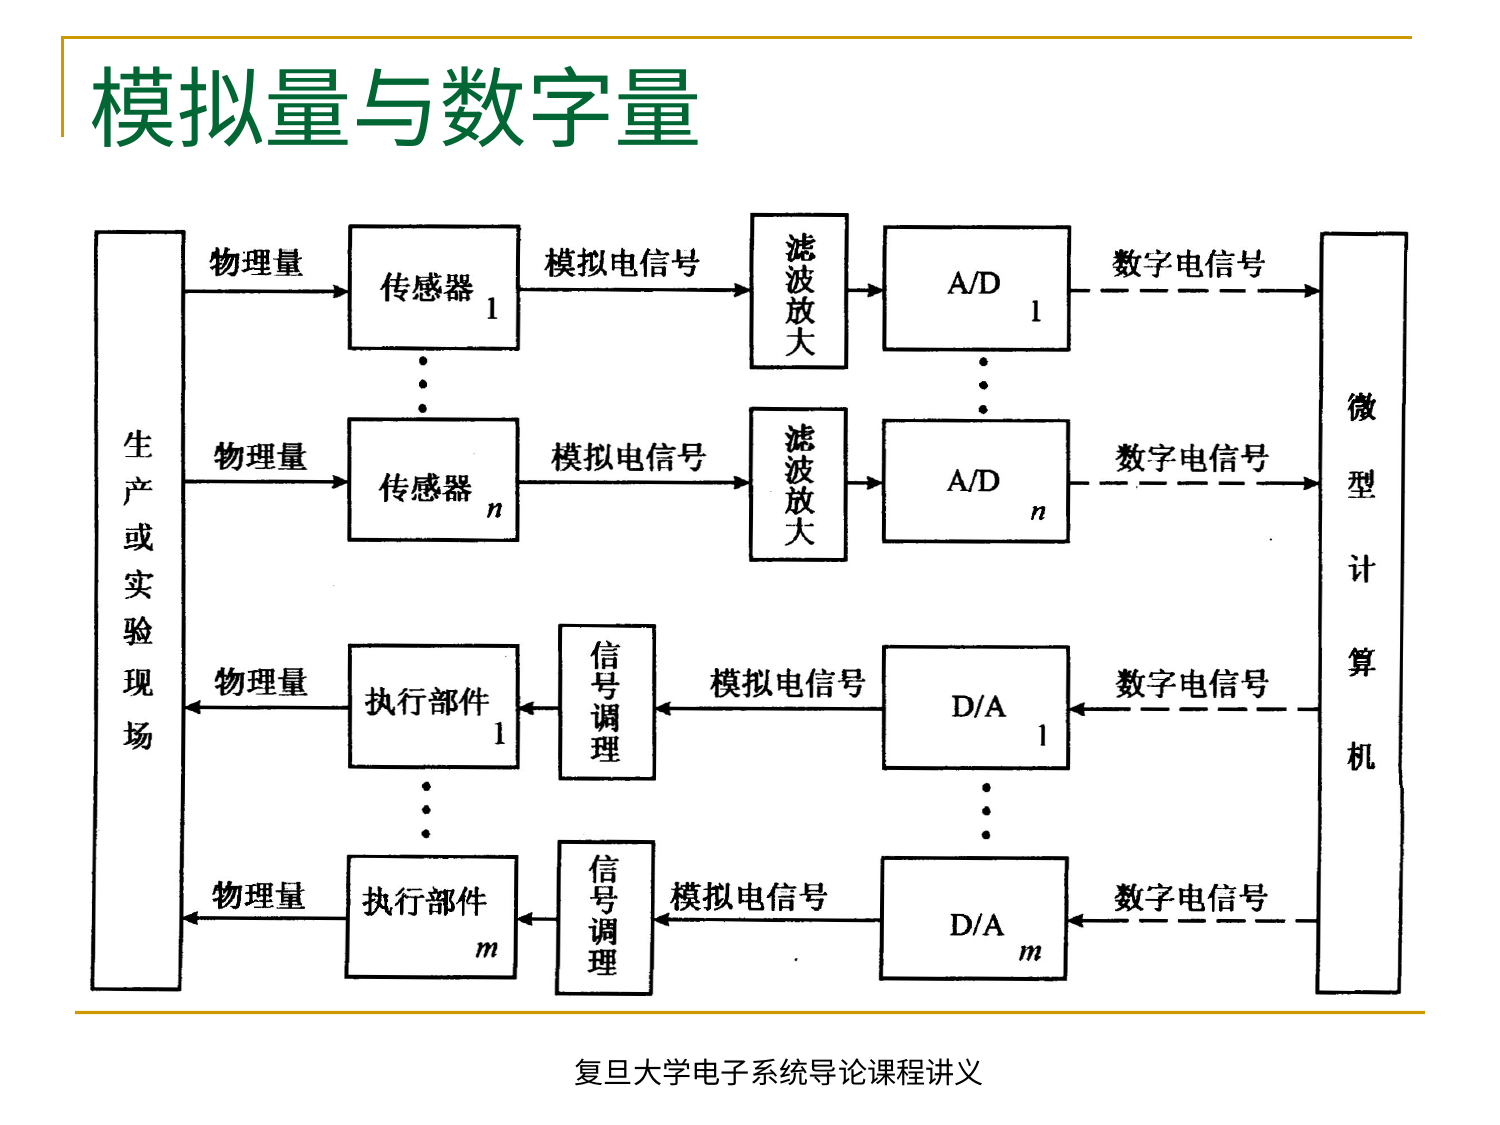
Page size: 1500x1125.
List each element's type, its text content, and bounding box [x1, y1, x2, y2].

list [74, 210, 1426, 1004]
title 模拟量与数字量 [74, 45, 1426, 185]
